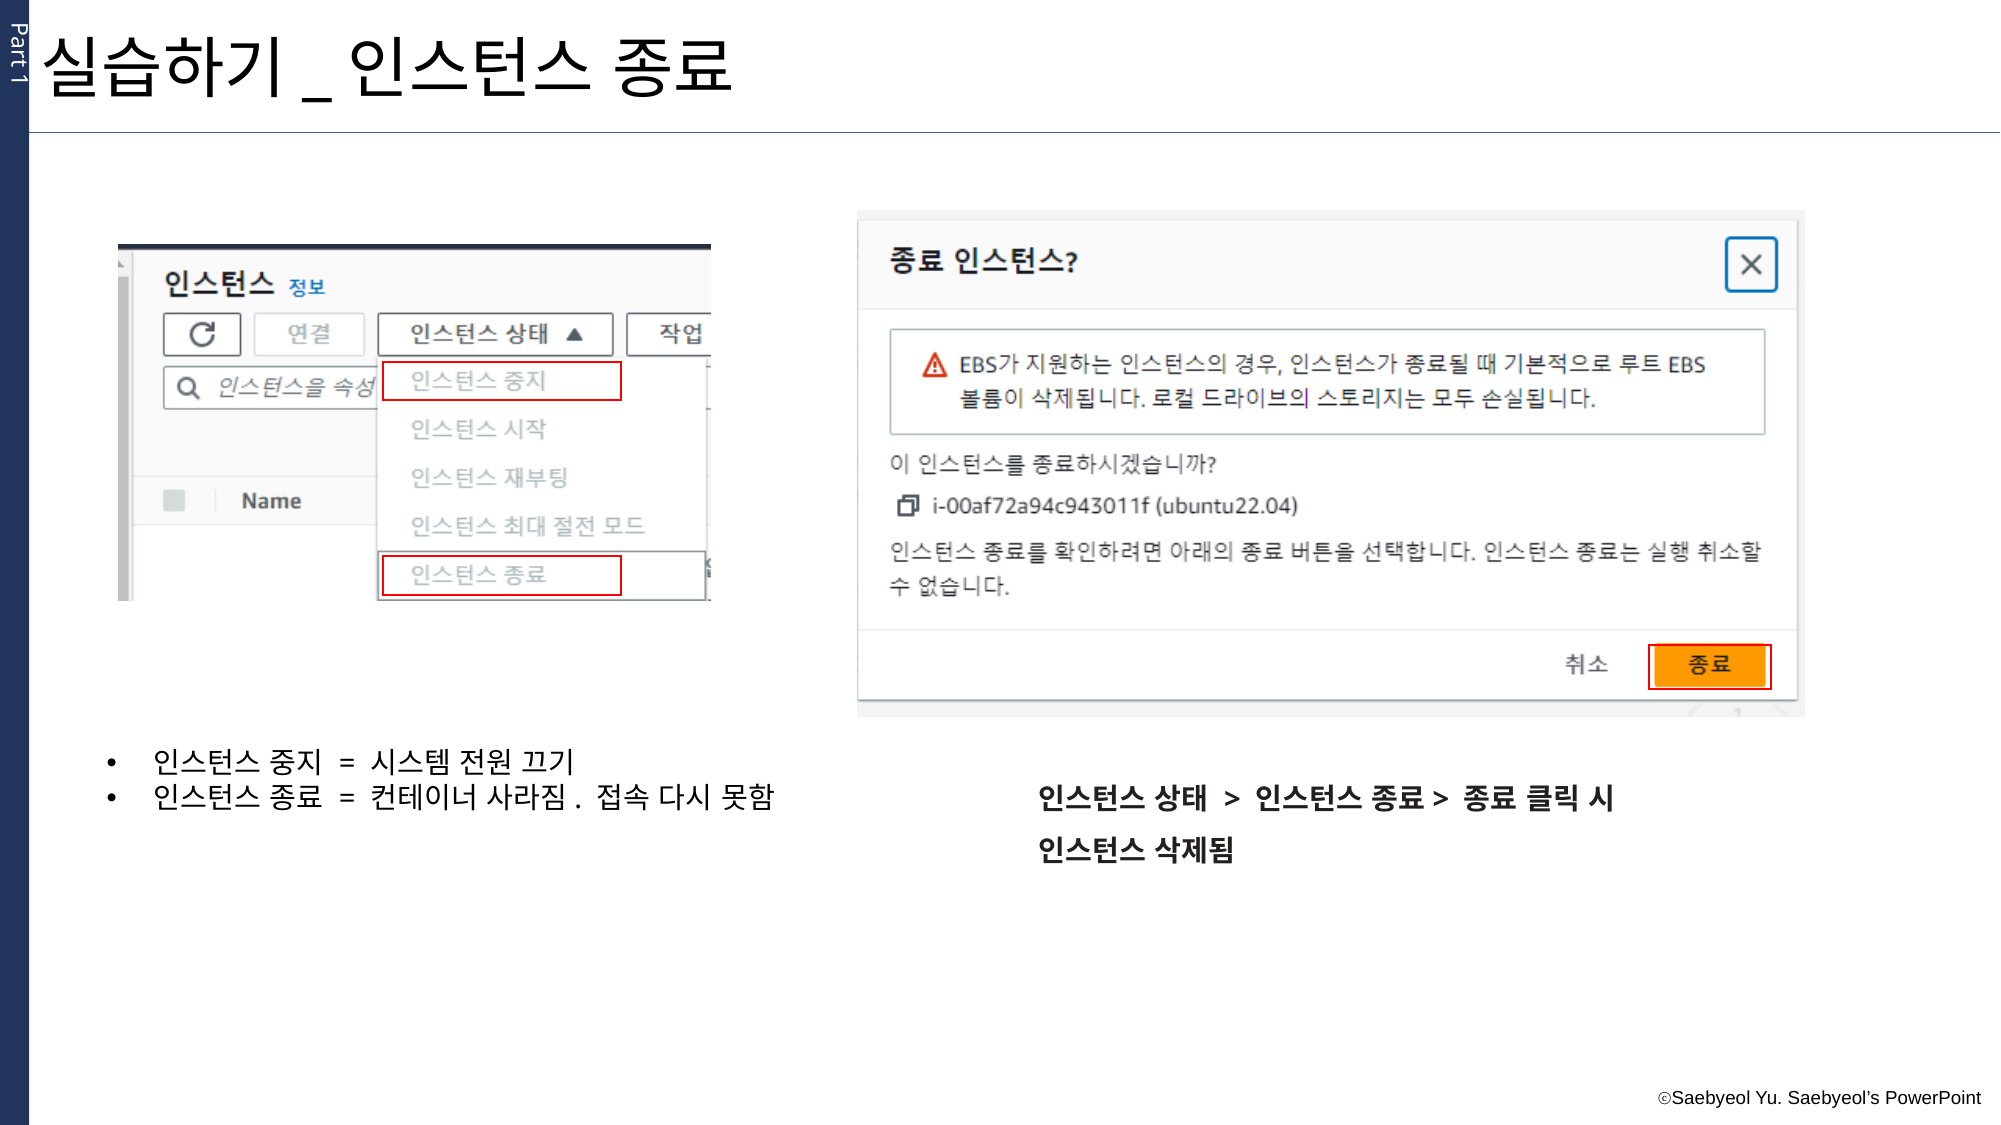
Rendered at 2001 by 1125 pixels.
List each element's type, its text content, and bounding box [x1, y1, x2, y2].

text_box 실습하기_인스턴스 종료 [42, 18, 751, 113]
text_box Part 1 [0, 8, 42, 312]
text_box [0, 0, 30, 8]
text_box 인스턴스 중지 = 시스템 전원 끄기 인스턴스 종료 = 컨테이너 사라짐. 접속 다시 못함 [91, 719, 1092, 822]
text_box [0, 312, 30, 1125]
picture [118, 244, 711, 601]
text_box 인스턴스 상태 > 인스턴스 종료> 종료 클릭 시 인스턴스 삭제됨 [1023, 755, 1693, 875]
picture [857, 210, 1805, 717]
